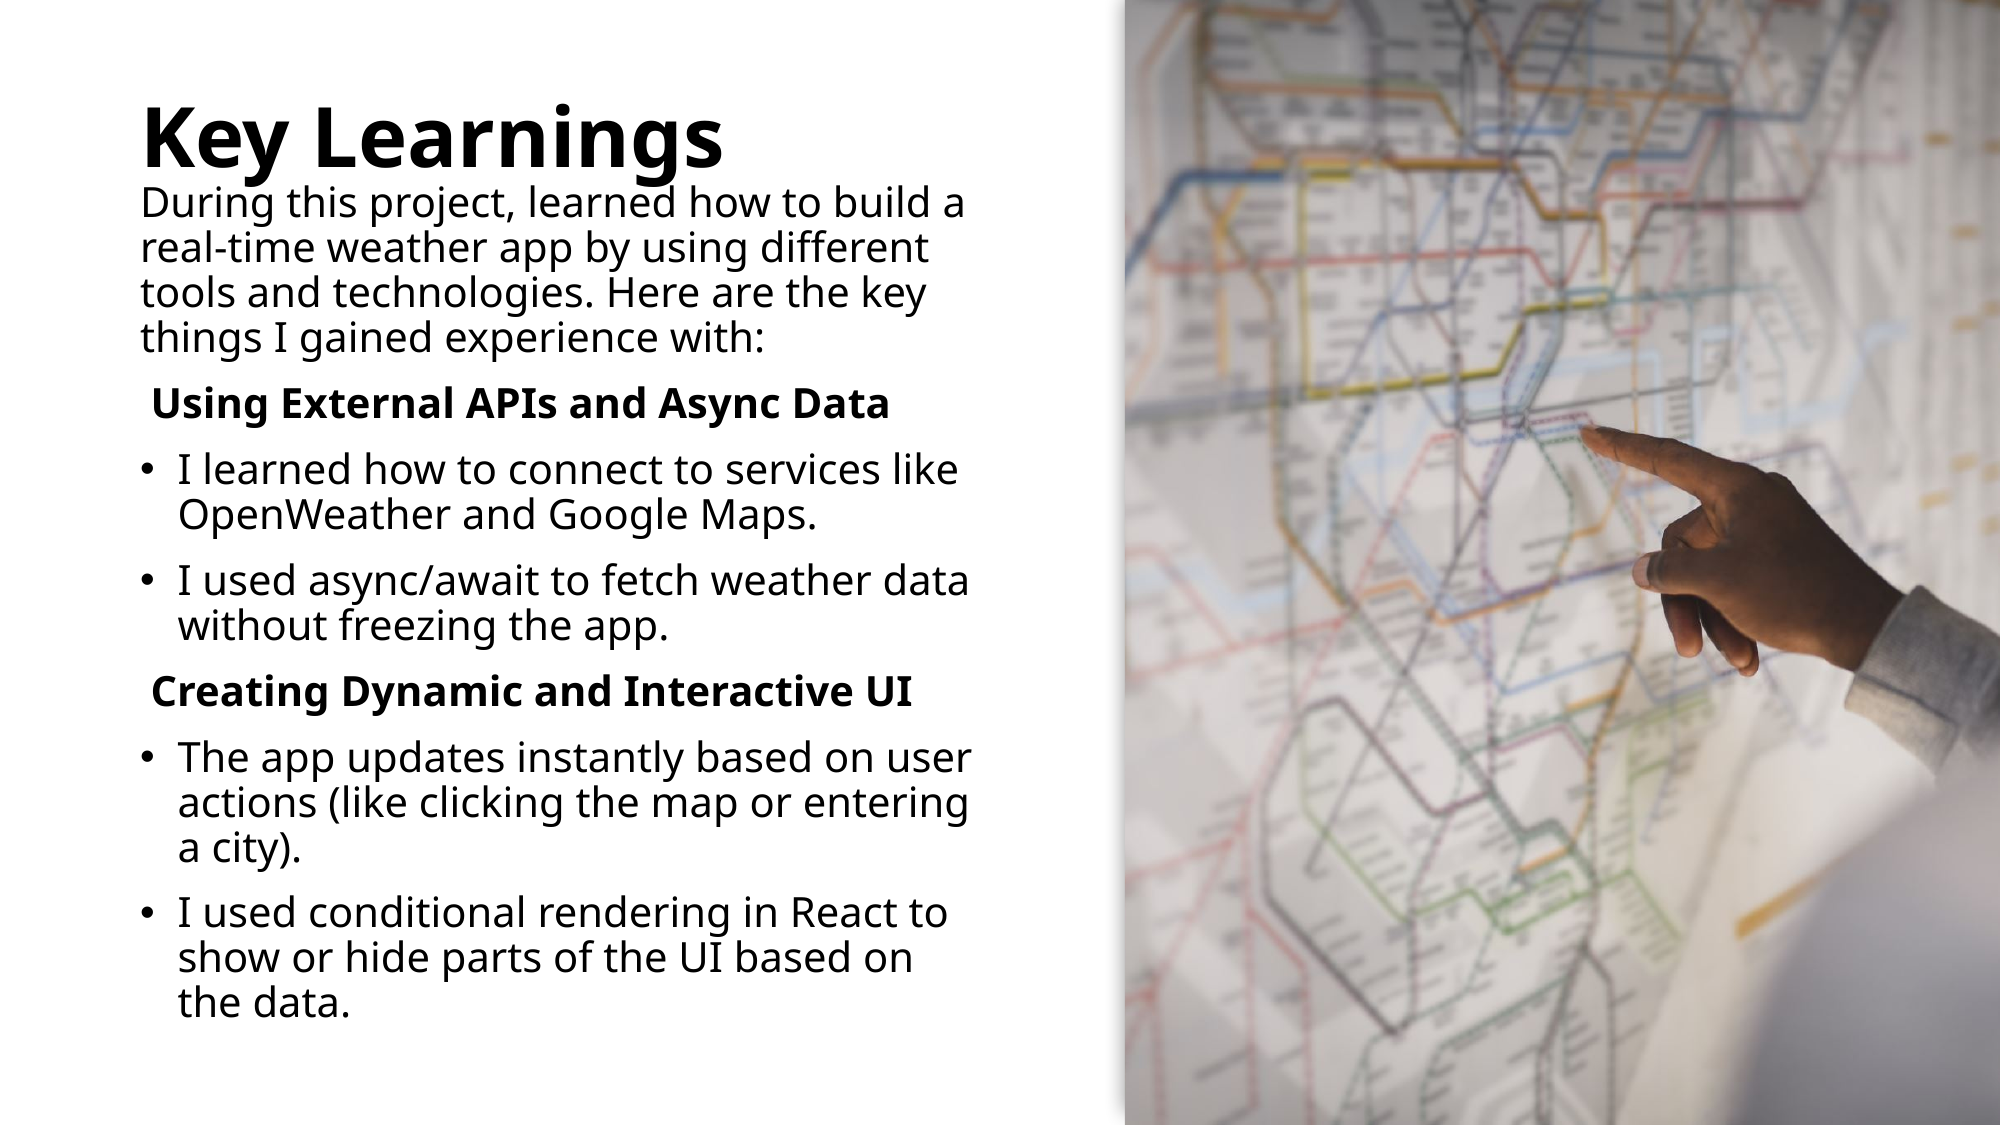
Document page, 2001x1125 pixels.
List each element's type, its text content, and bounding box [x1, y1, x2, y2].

text_box [0, 0, 1124, 1125]
picture [1124, 0, 2000, 1125]
list During this project, learned how to build a real-time weather app by using different tools and technologies. Here are the key things I gained experience with: Using External APIs and Async Data I learned how to connect to services like OpenWeather and Google Maps. I used async/await to fetch weather data without freezing the app. Creating Dynamic and Interactive UI The app updates instantly based on user actions (like clicking the map or entering a city). I used conditional rendering in React to show or hide parts of the UI based on the data. [124, 405, 1000, 1125]
title Key Learnings [124, 0, 1000, 281]
